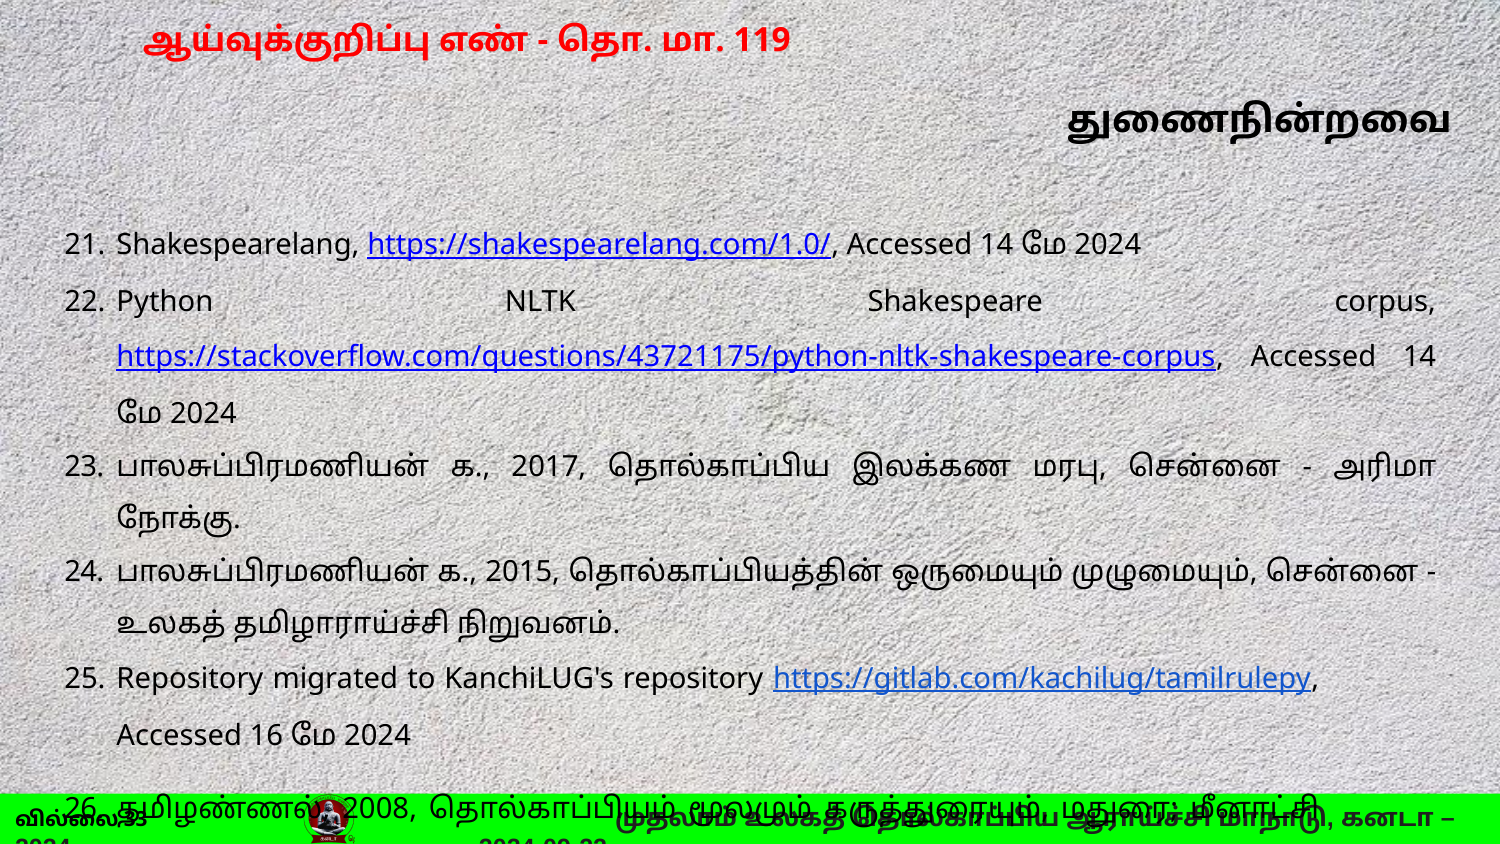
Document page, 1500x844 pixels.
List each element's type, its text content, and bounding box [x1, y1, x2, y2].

picture [0, 0, 1500, 793]
text_box Shakespearelang, https://shakespearelang.com/1.0/, Accessed 14 மே 2024 Python NLTK Shakespeare corpus, https://stackoverflow.com/questions/43721175/python-nltk-shakespeare-corpus, Accessed 14 மே 2024 பாலசுப்பிரமணியன் க., 2017, தொல்காப்பிய இலக்கண மரபு, சென்னை - அரிமா நோக்கு. பாலசுப்பிரமணியன் க., 2015, தொல்காப்பியத்தின் ஒருமையும் முழுமையும், சென்னை - உலகத் தமிழாராய்ச்சி நிறுவனம். Repository migrated to KanchiLUG's repository https://gitlab.com/kachilug/tamilrulepy, Accessed 16 மே 2024 தமிழண்ணல், 2008, தொல்காப்பியம் மூலமும் கருத்துரையும், மதுரை; மீனாட்சி புத்தக நிலையம். ப.12. [26, 190, 1452, 844]
title துணைநின்றவை [225, 75, 1467, 160]
